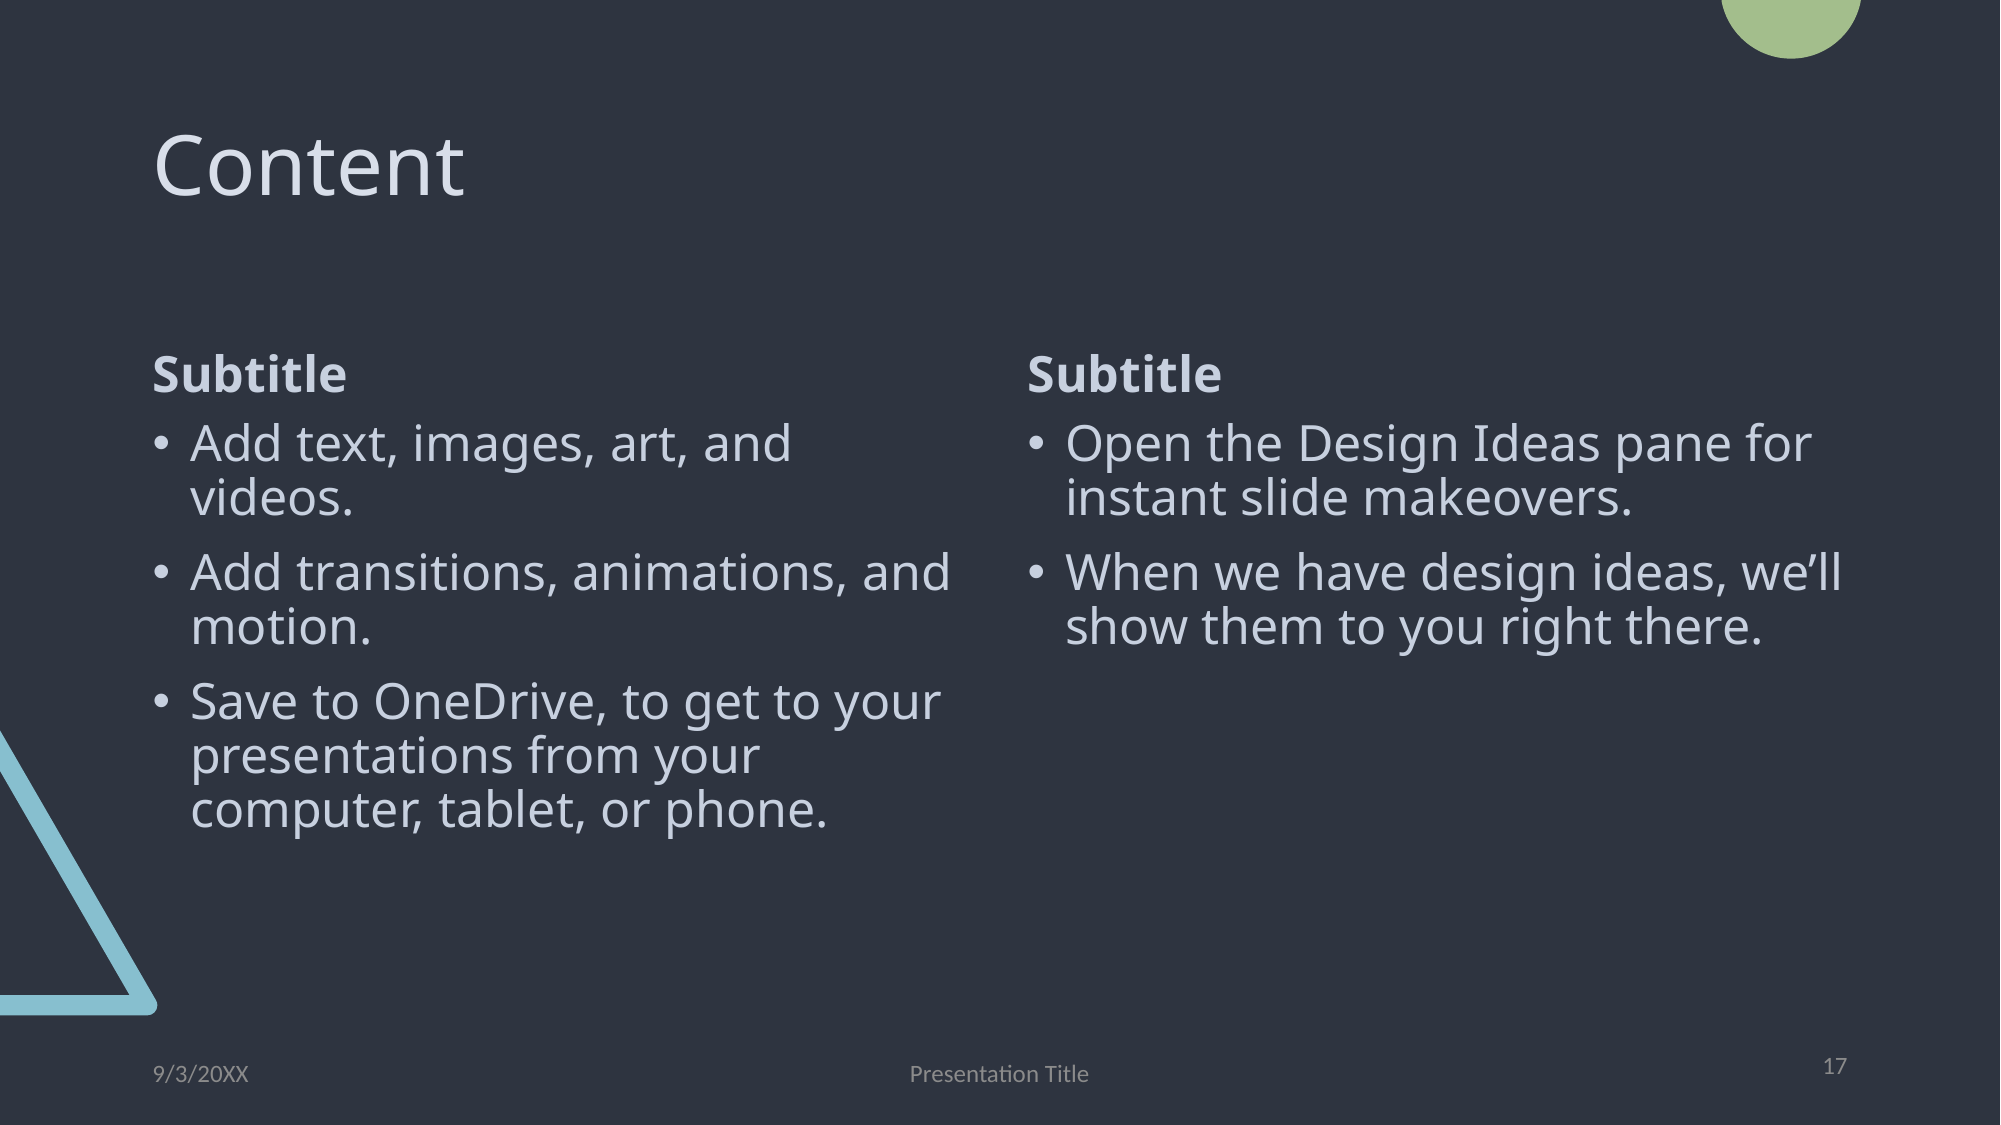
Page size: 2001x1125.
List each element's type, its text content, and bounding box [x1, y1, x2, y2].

list Subtitle [137, 275, 984, 410]
list Subtitle [1012, 275, 1863, 410]
title Content [137, 59, 1863, 278]
list Add text, images, art, and videos. Add transitions, animations, and motion. Save to OneDrive, to get to your presentations from your computer, tablet, or phone. [137, 410, 984, 1016]
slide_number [137, 1042, 588, 1103]
footer Presentation Title [662, 1042, 1338, 1103]
list Open the Design Ideas pane for instant slide makeovers. When we have design ideas, we’ll show them to you right there. [1012, 410, 1863, 1016]
slide_number 17 [1412, 1042, 1863, 1103]
